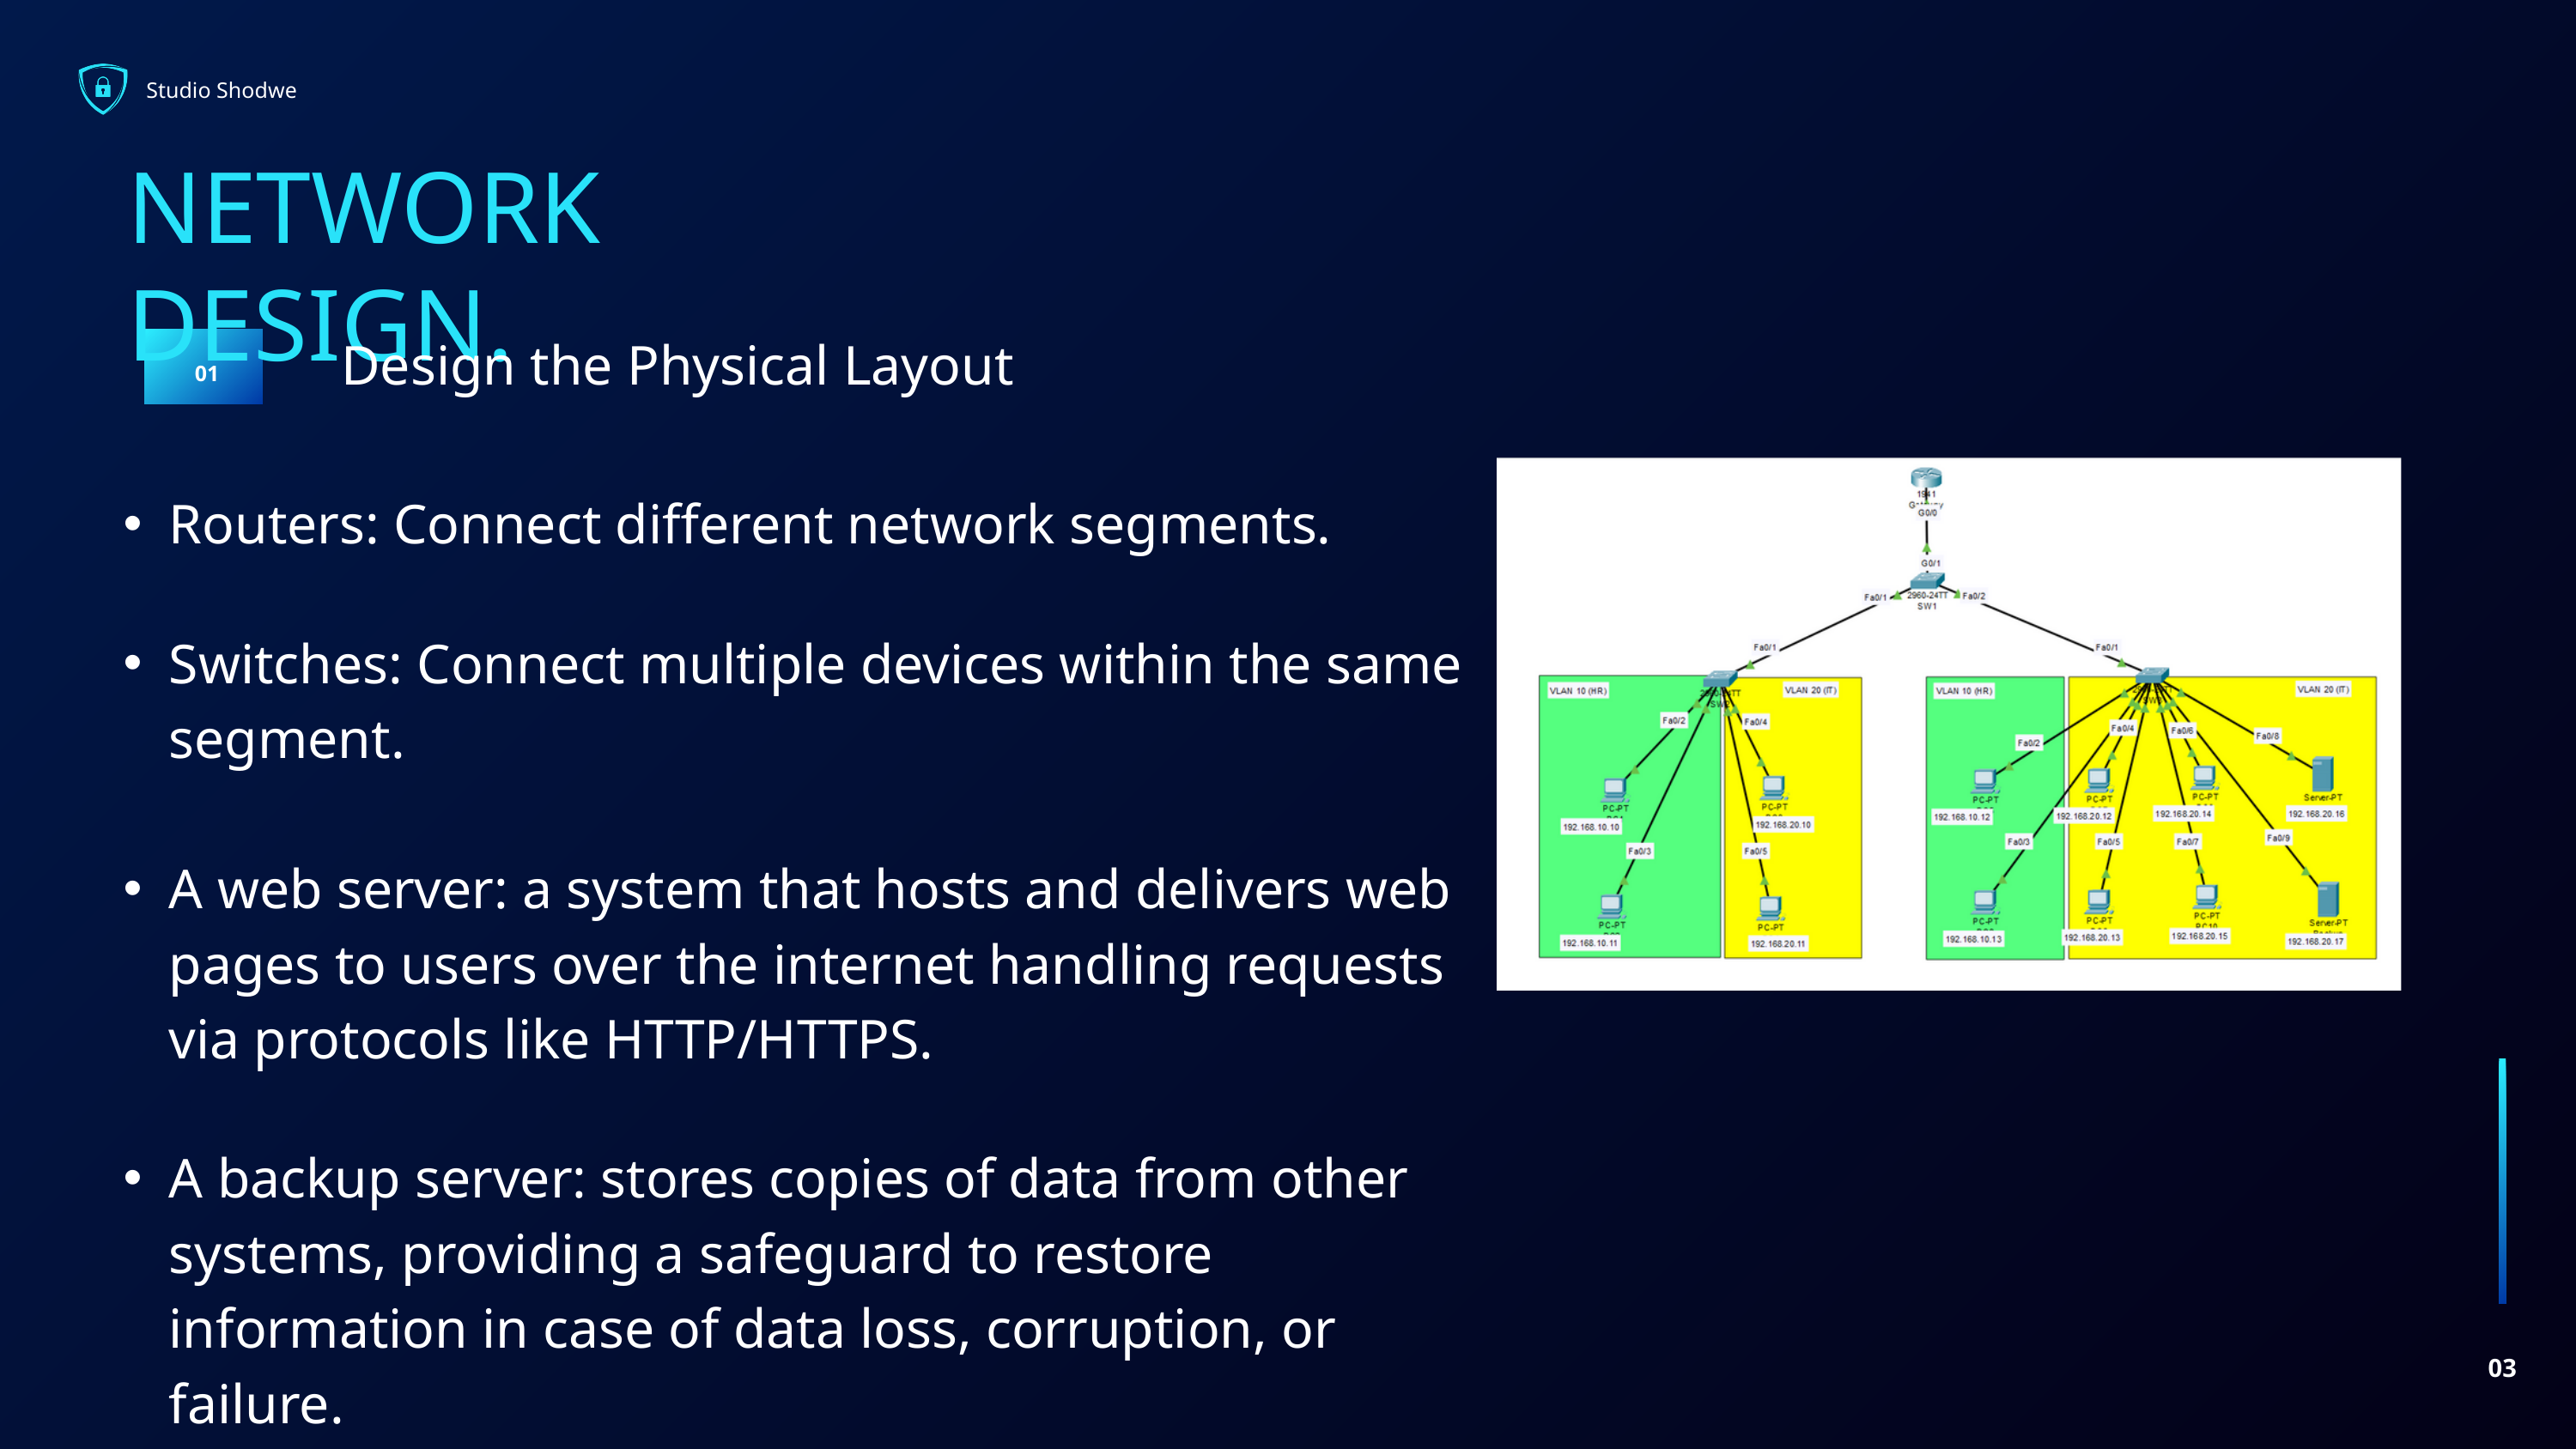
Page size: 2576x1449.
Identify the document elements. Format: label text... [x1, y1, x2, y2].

text_box [1497, 458, 2402, 991]
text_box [2499, 1058, 2506, 1304]
text_box Studio Shodwe [146, 72, 325, 103]
text_box [95, 76, 111, 97]
text_box [77, 64, 129, 116]
text_box Design the Physical Layout [341, 320, 1115, 452]
text_box NETWORK DESIGN. [127, 146, 873, 380]
text_box 03 [2464, 1347, 2542, 1383]
text_box Routers: Connect different network segments. Switches: Connect multiple devices within the same segment. A web server: a system that hosts and delivers web pages to users over the internet handling requests via protocols like HTTP/HTTPS. A backup server: stores copies of data from other systems, providing a safeguard to restore information in case of data loss, corruption, or failure. [77, 479, 1475, 1449]
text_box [144, 329, 263, 405]
